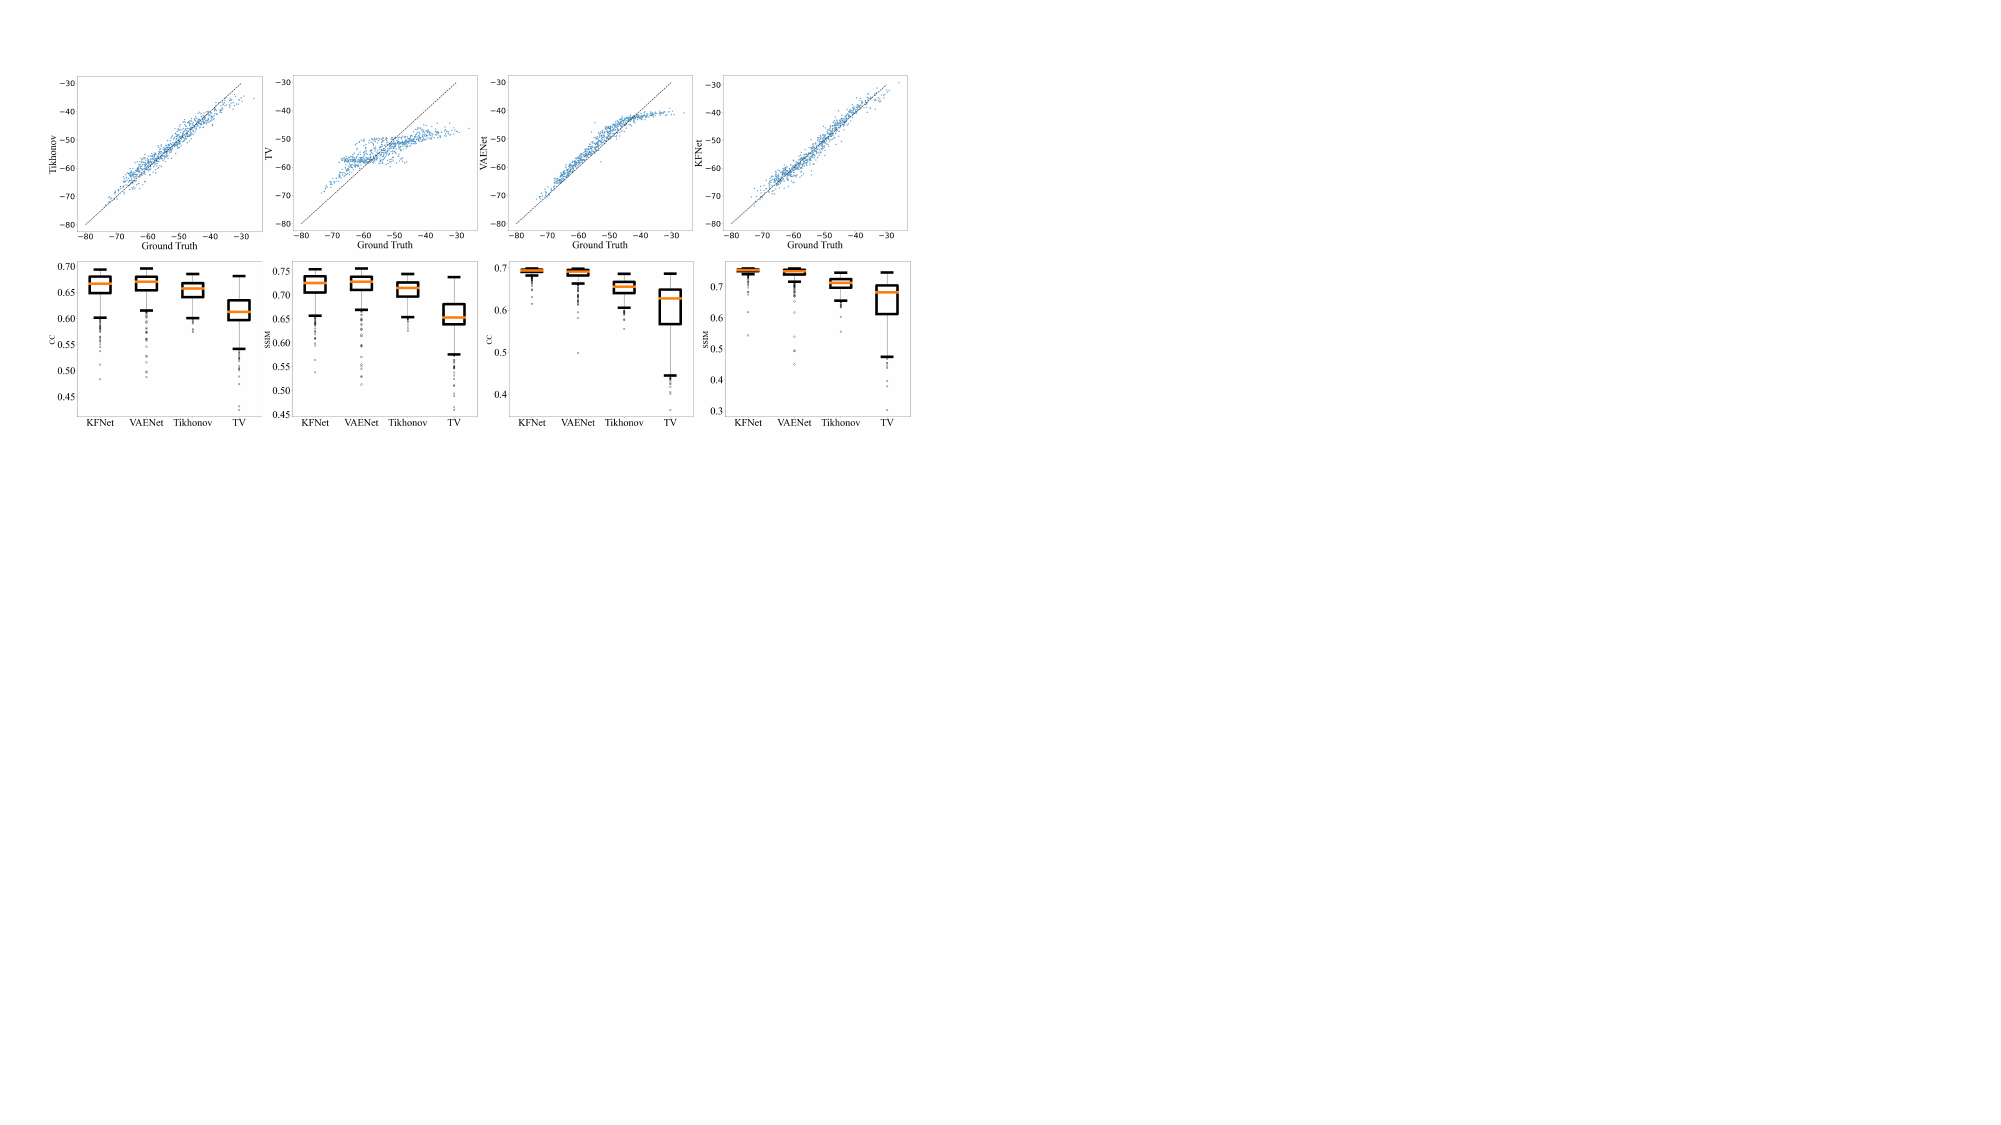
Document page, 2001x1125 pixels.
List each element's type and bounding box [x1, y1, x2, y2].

text_box [47, 51, 934, 439]
